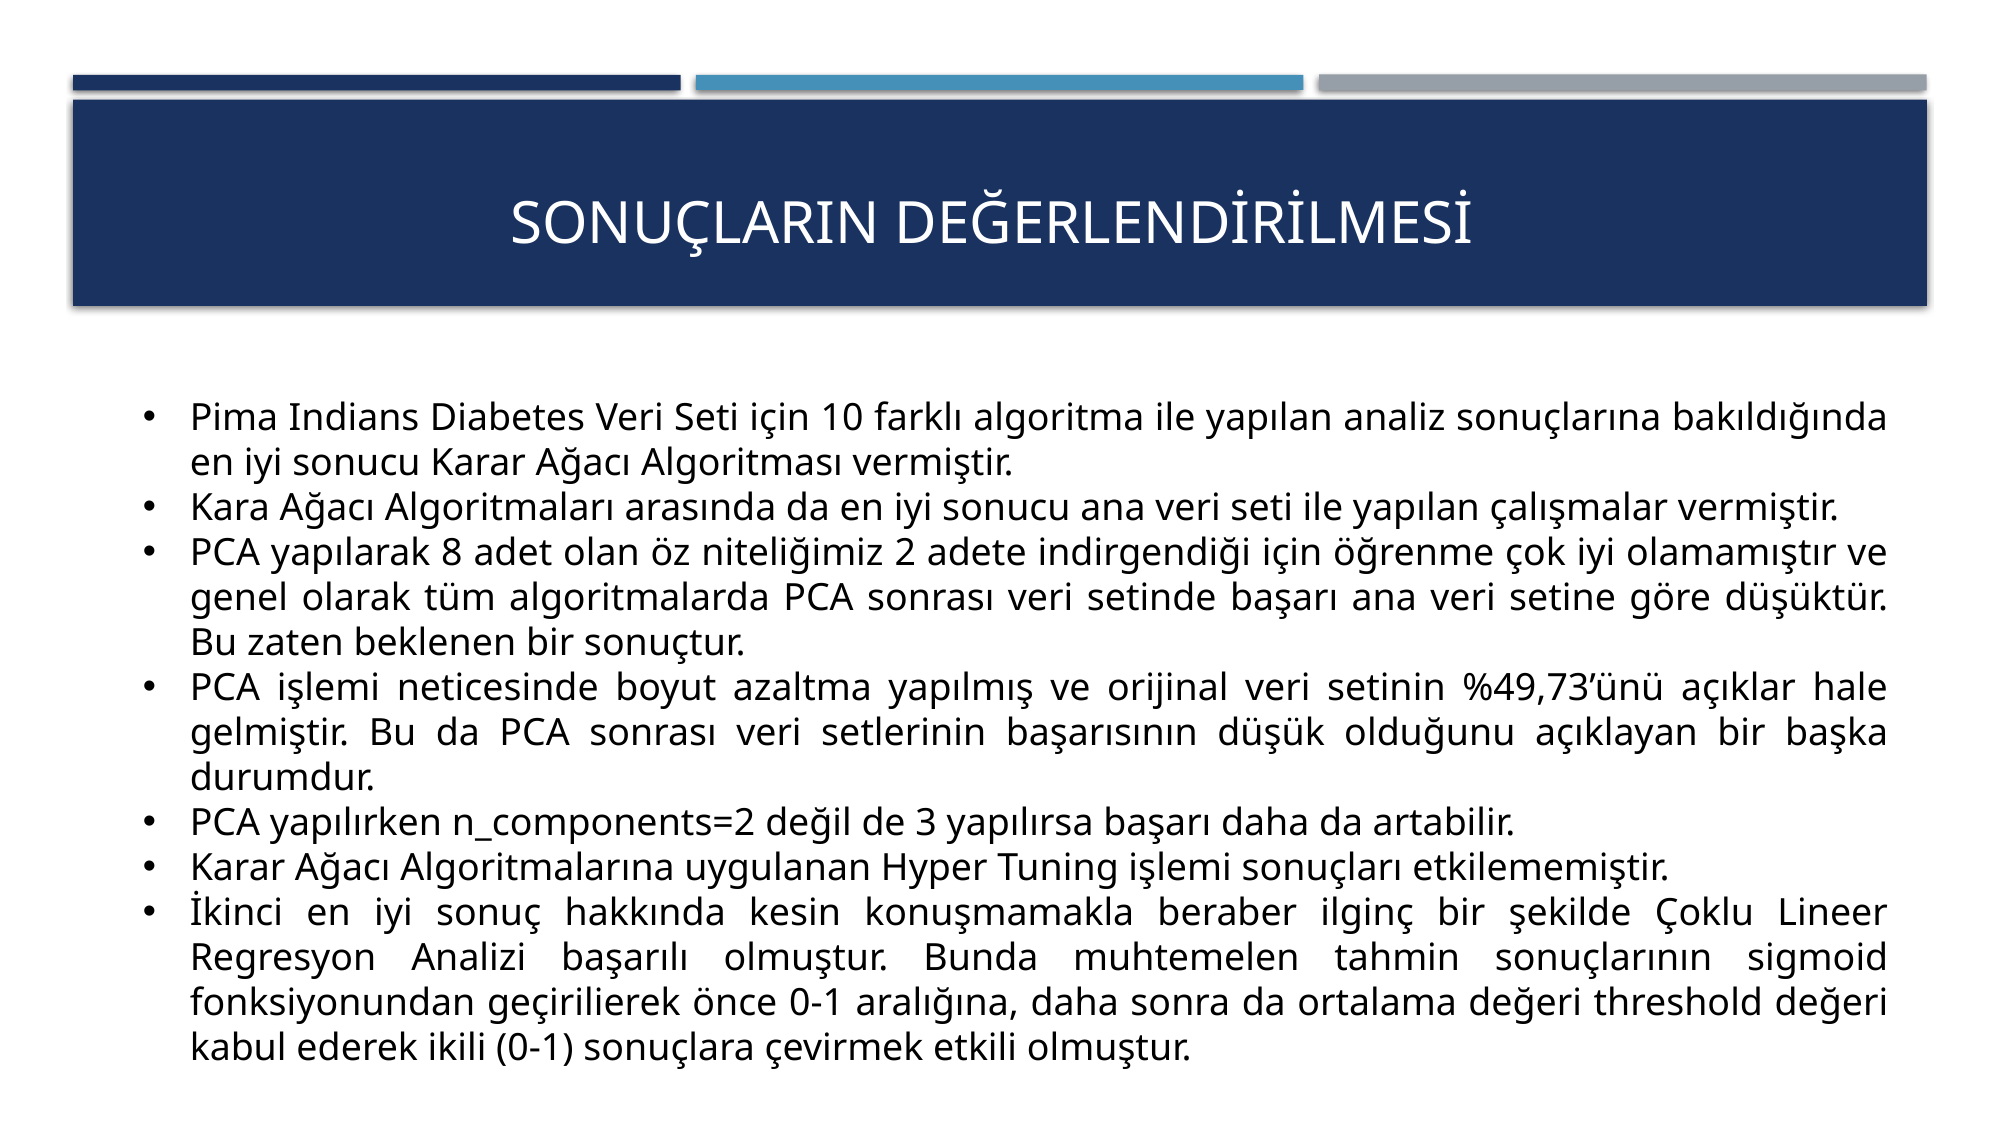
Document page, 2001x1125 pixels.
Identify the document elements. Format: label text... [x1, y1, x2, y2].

title Sonuçların değerlendirilmesi [95, 119, 1905, 333]
text_box Pima Indians Diabetes Veri Seti için 10 farklı algoritma ile yapılan analiz sonuçlarına bakıldığında en iyi sonucu Karar Ağacı Algoritması vermiştir. Kara Ağacı Algoritmaları arasında da en iyi sonucu ana veri seti ile yapılan çalışmalar vermiştir. PCA yapılarak 8 adet olan öz niteliğimiz 2 adete indirgendiği için öğrenme çok iyi olamamıştır ve genel olarak tüm algoritmalarda PCA sonrası veri setinde başarı ana veri setine göre düşüktür. Bu zaten beklenen bir sonuçtur. PCA işlemi neticesinde boyut azaltma yapılmış ve orijinal veri setinin %49,73’ünü açıklar hale gelmiştir. Bu da PCA sonrası veri setlerinin başarısının düşük olduğunu açıklayan bir başka durumdur. PCA yapılırken n_components=2 değil de 3 yapılırsa başarı daha da artabilir. Karar Ağacı Algoritmalarına uygulanan Hyper Tuning işlemi sonuçları etkilememiştir. İkinci en iyi sonuç hakkında kesin konuşmamakla beraber ilginç bir şekilde Çoklu Lineer Regresyon Analizi başarılı olmuştur. Bunda muhtemelen tahmin sonuçlarının sigmoid fonksiyonundan geçirilierek önce 0-1 aralığına, daha sonra da ortalama değeri threshold değeri kabul ederek ikili (0-1) sonuçlara çevirmek etkili olmuştur. [128, 385, 1905, 1121]
